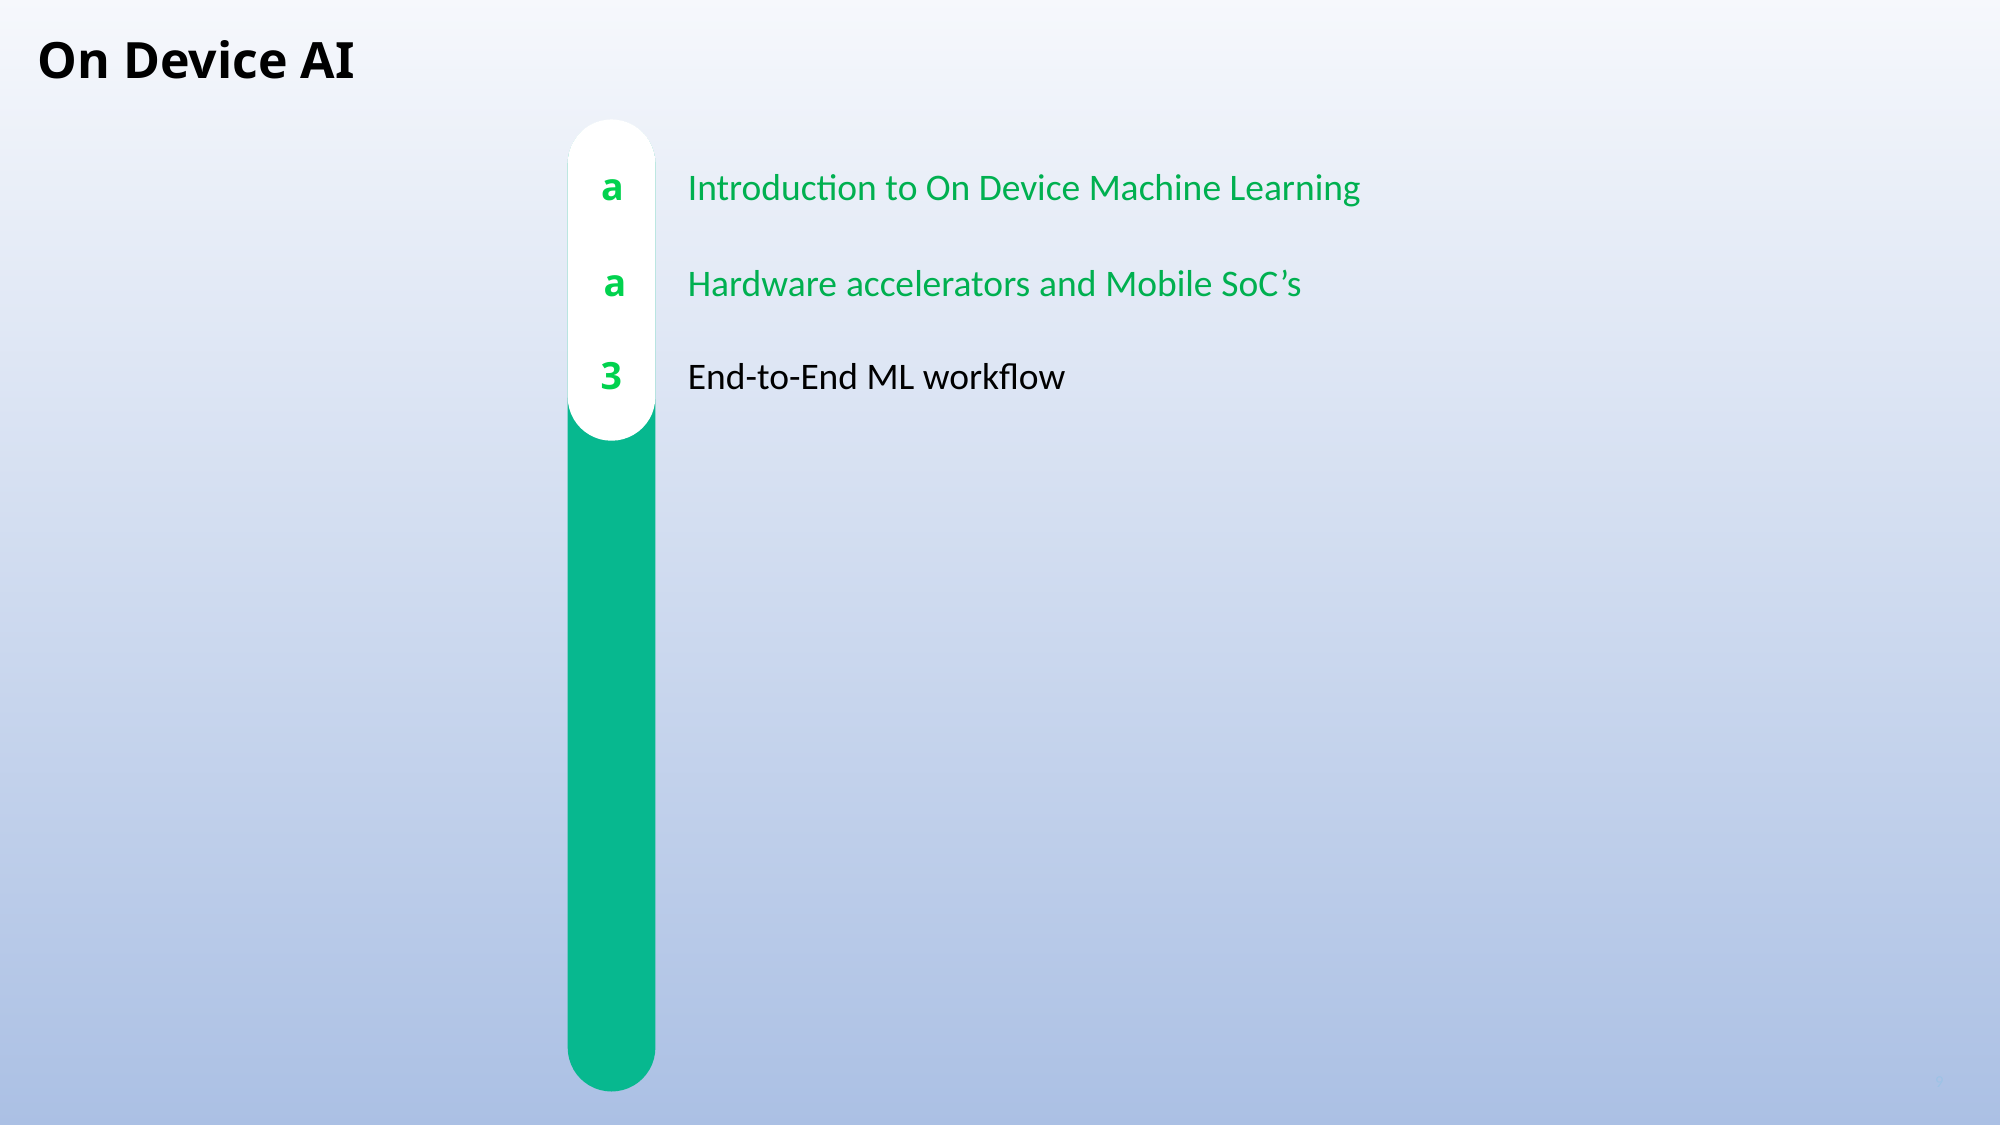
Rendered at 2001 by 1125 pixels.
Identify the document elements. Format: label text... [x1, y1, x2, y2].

text_box a [588, 252, 642, 312]
text_box [566, 403, 657, 1093]
text_box End-to-End ML workflow [673, 344, 1548, 405]
text_box Introduction to On Device Machine Learning [673, 155, 1548, 216]
text_box Hardware accelerators and Mobile SoC’s [673, 252, 1548, 312]
text_box a [586, 155, 639, 216]
text_box [566, 118, 657, 442]
text_box On Device AI [23, 20, 965, 96]
text_box 3 [585, 344, 638, 405]
